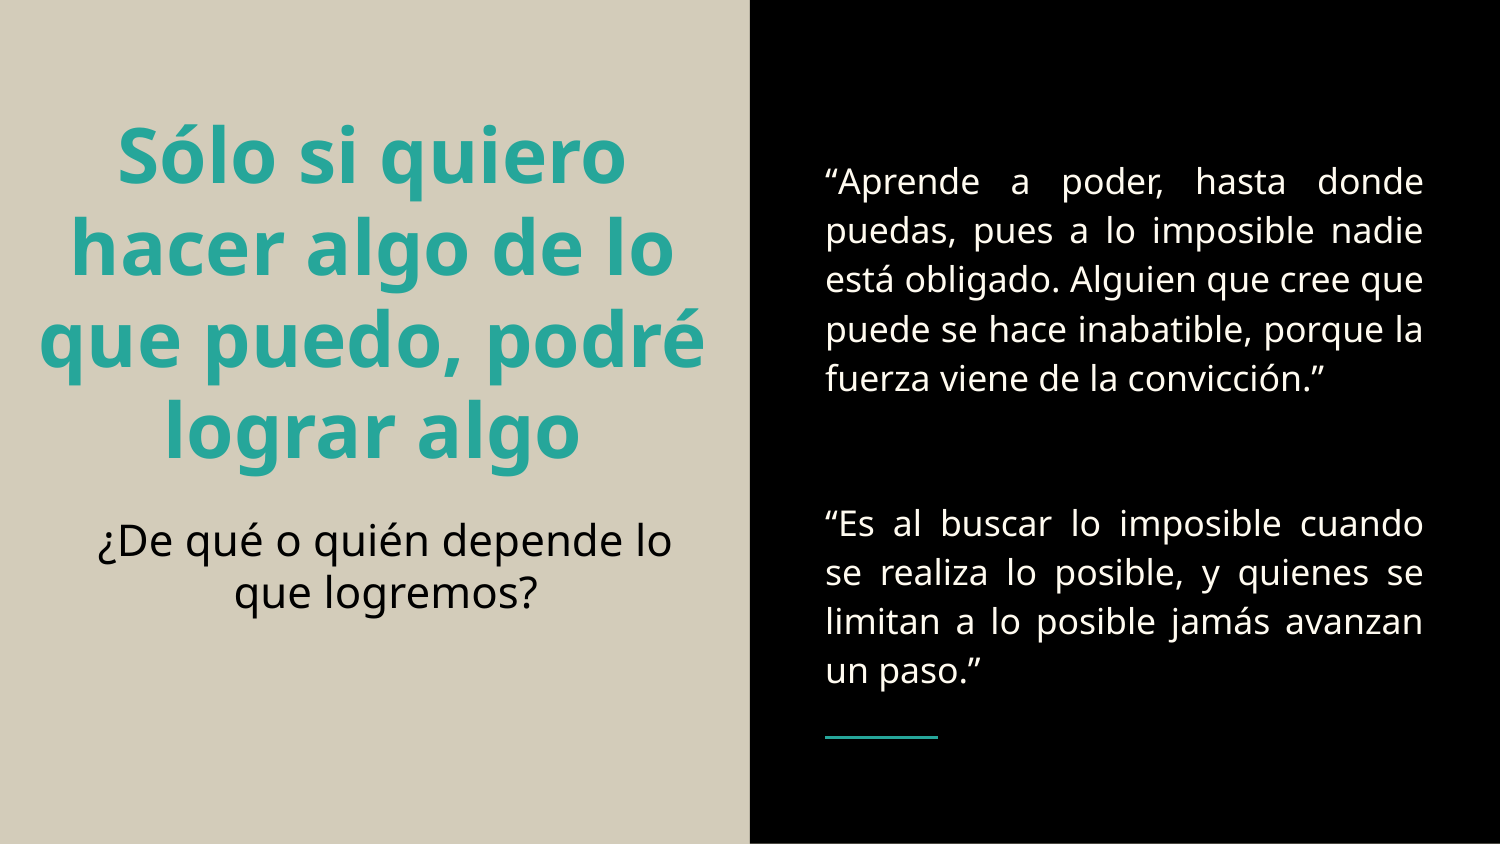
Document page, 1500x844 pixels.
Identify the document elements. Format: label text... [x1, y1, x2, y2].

list “Aprende a poder, hasta donde puedas, pues a lo imposible nadie está obligado. Alguien que cree que puede se hace inabatible, porque la fuerza viene de la convicción.” “Es al buscar lo imposible cuando se realiza lo posible, y quienes se limitan a lo posible jamás avanzan un paso.” [810, 118, 1440, 725]
title Sólo si quiero hacer algo de lo que puedo, podré lograr algo [0, 194, 753, 490]
subtitle ¿De qué o quién depende lo que logremos? [53, 497, 718, 719]
